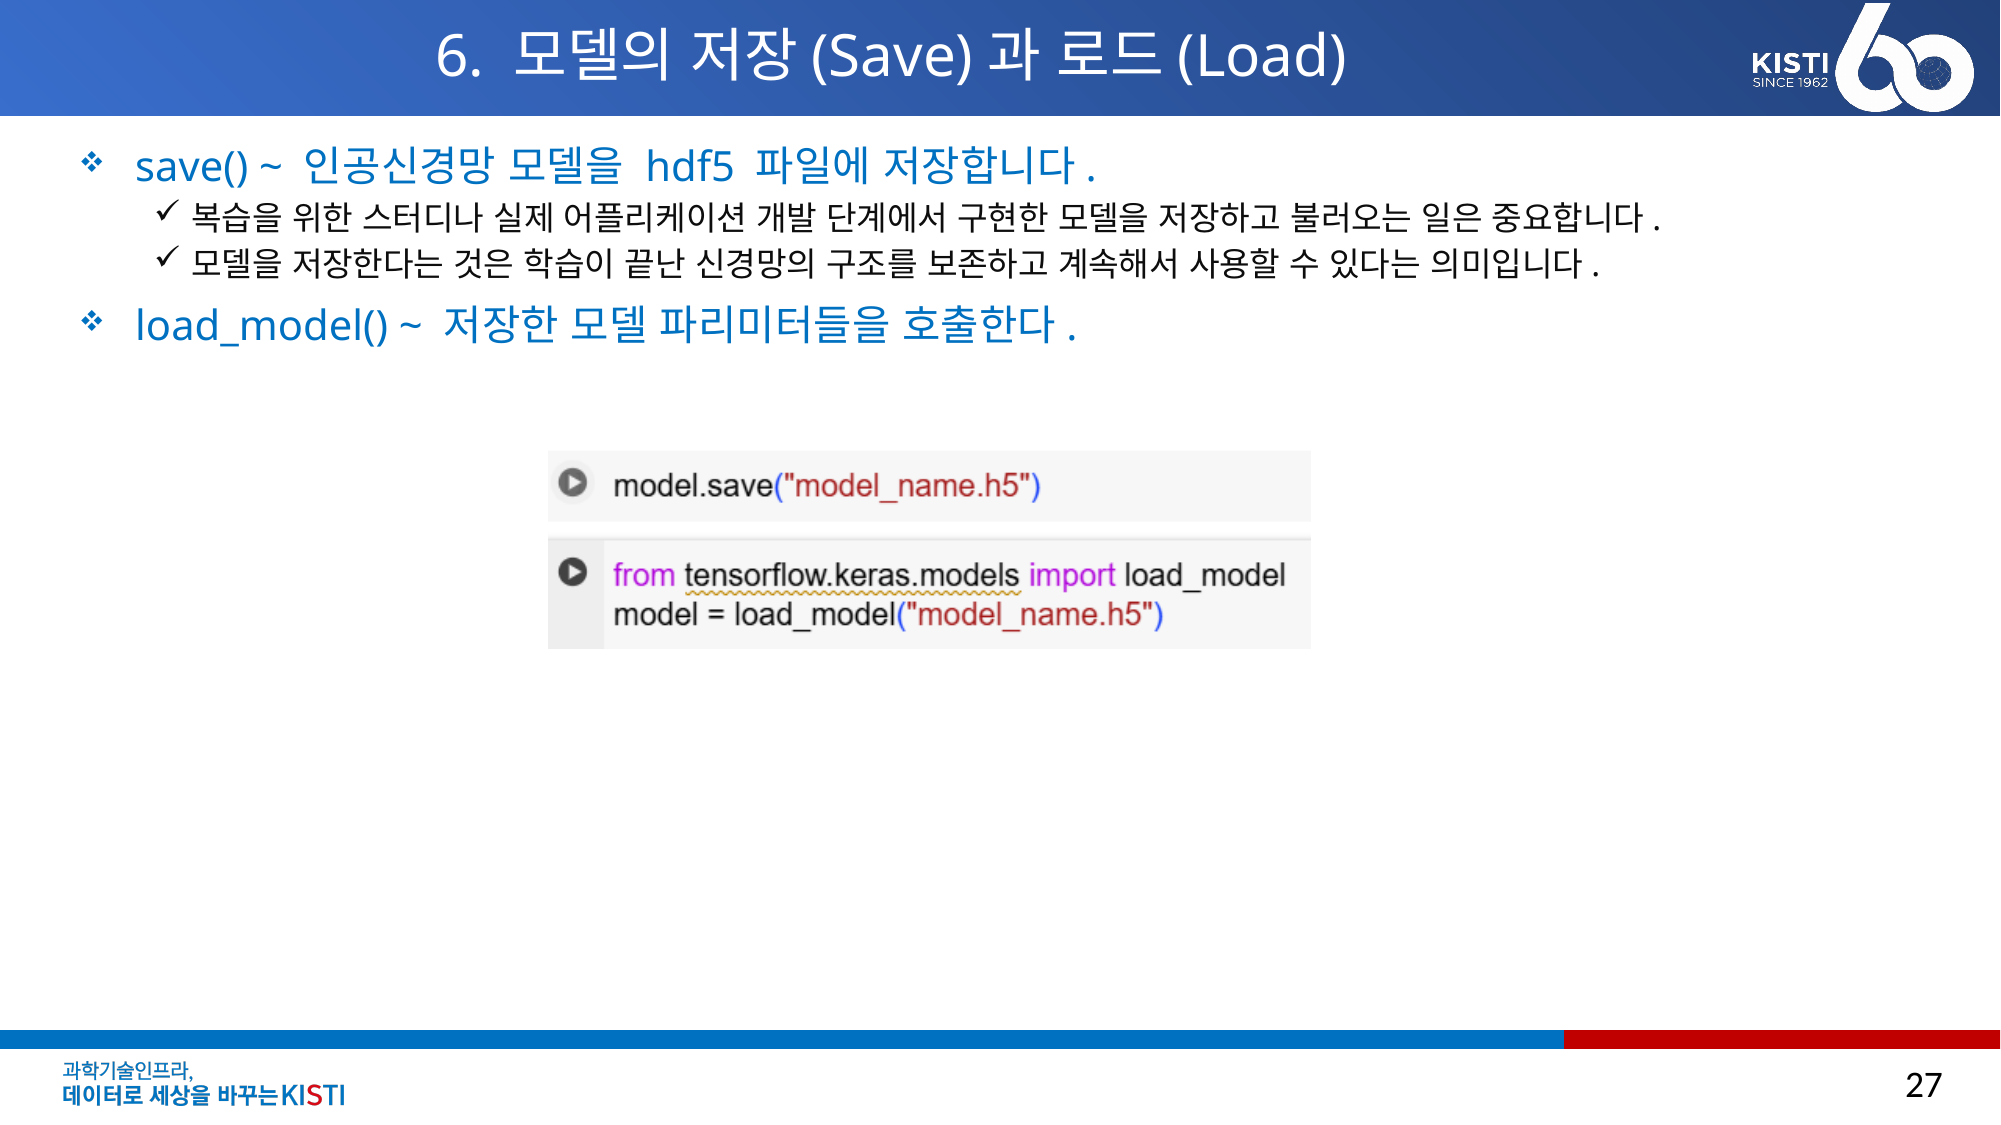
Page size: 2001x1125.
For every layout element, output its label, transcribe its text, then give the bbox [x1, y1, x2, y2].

list save() ~ 인공신경망 모델을 hdf5 파일에 저장합니다. 복습을 위한 스터디나 실제 어플리케이션 개발 단계에서 구현한 모델을 저장하고 불러오는 일은 중요합니다. 모델을 저장한다는 것은 학습이 끝난 신경망의 구조를 보존하고 계속해서 사용할 수 있다는 의미입니다. load_model() ~ 저장한 모델 파리미터들을 호출한다. [63, 138, 1958, 1009]
slide_number 27 [1605, 1053, 1958, 1113]
picture [63, 1061, 344, 1106]
picture [548, 448, 1311, 649]
picture [1753, 3, 1974, 112]
title 6. 모델의 저장(Save)과 로드(Load) [63, 0, 1720, 116]
